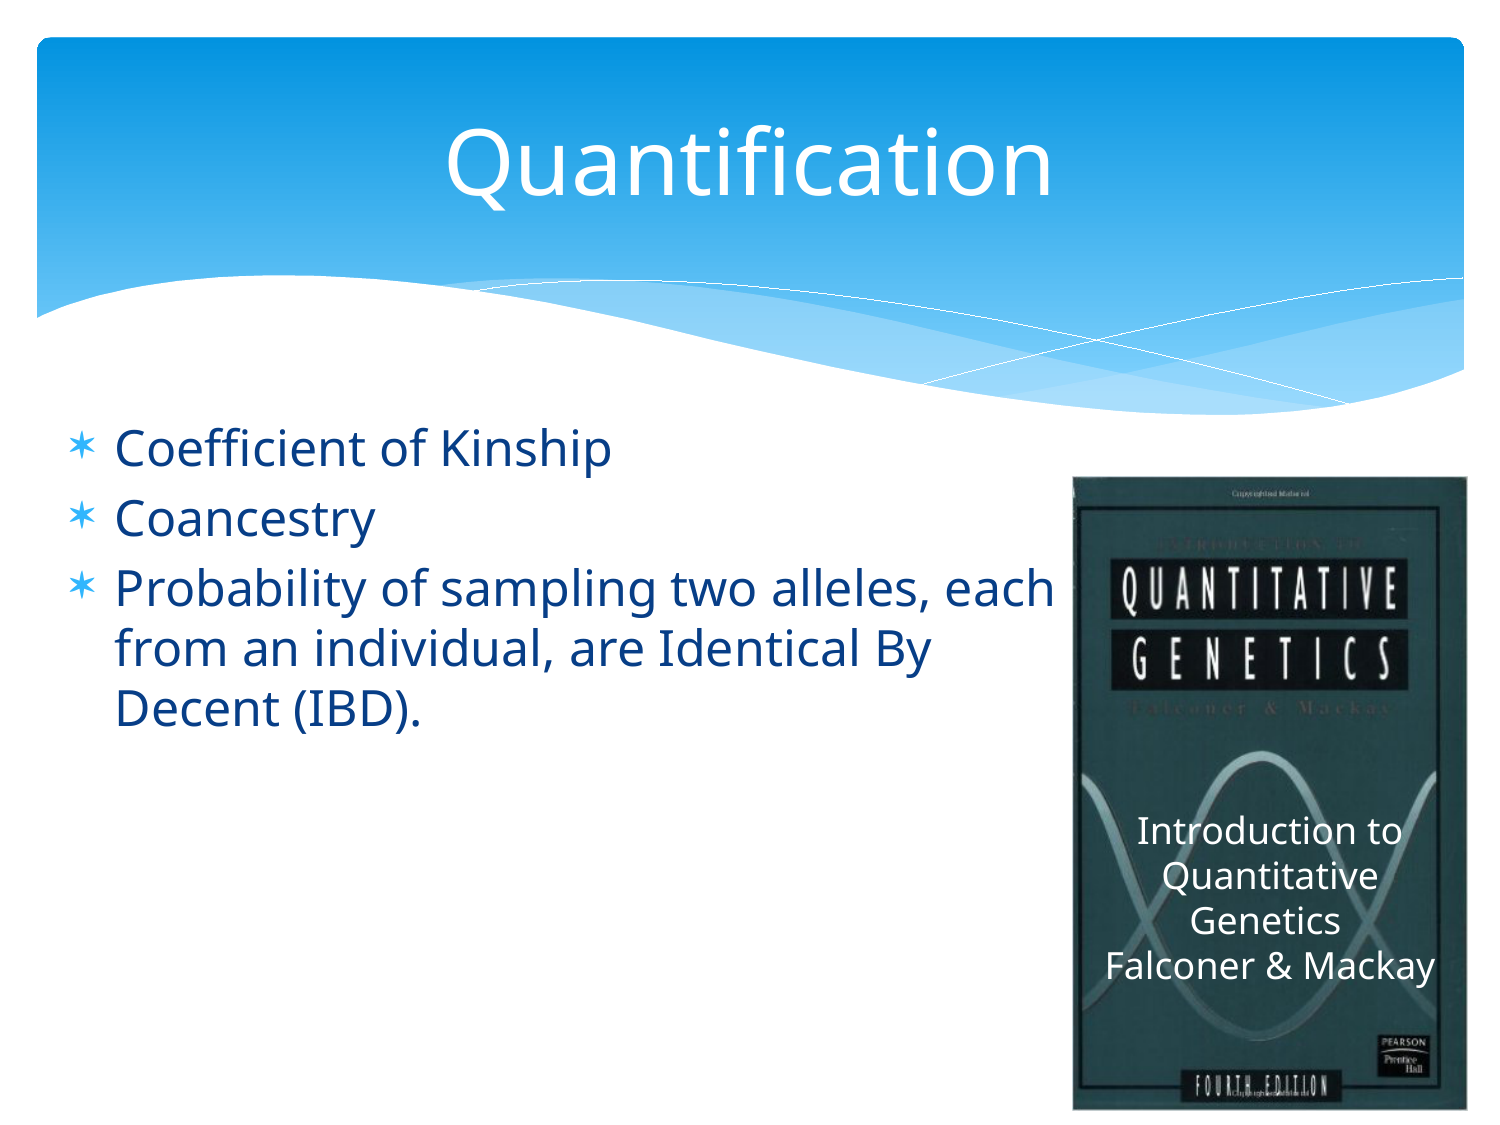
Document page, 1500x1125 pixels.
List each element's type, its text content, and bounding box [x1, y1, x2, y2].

title Quantification [75, 55, 1425, 261]
picture [1072, 476, 1468, 1111]
list Coefficient of Kinship Coancestry Probability of sampling two alleles, each from an individual, are Identical By Decent (IBD). [55, 408, 1073, 975]
